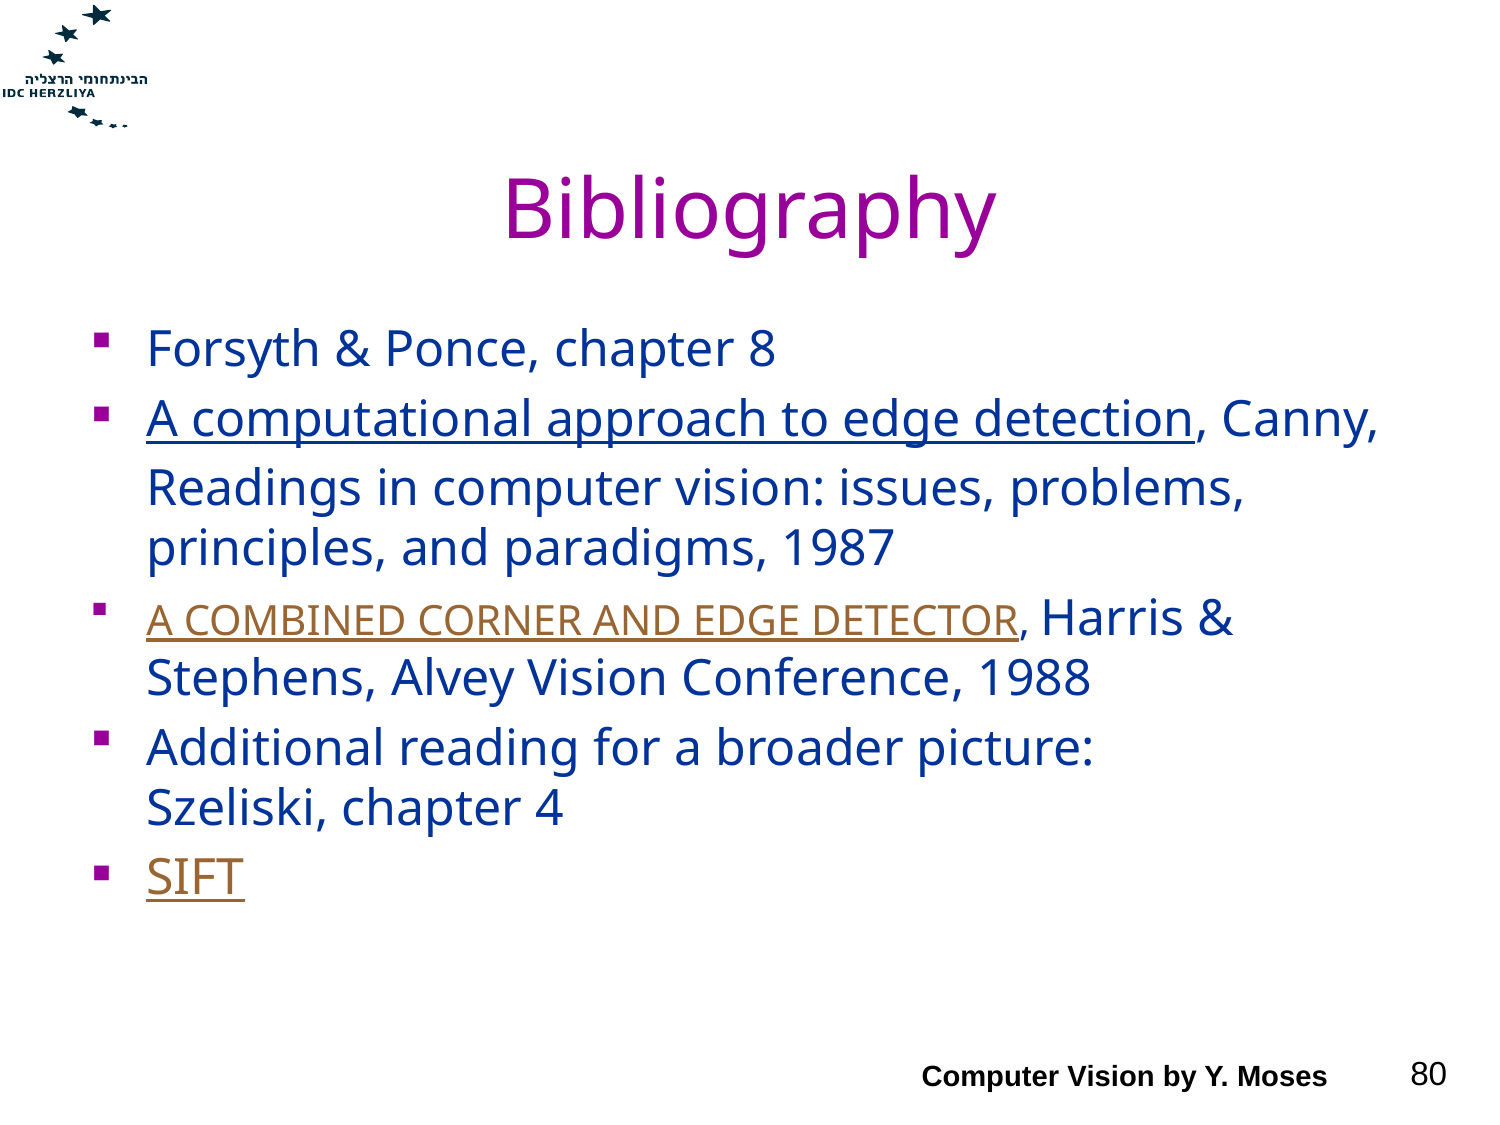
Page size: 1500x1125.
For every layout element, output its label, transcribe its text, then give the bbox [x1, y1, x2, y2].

title Bibliography [112, 74, 1388, 263]
list Forsyth & Ponce, chapter 8 A computational approach to edge detection, Canny, Readings in computer vision: issues, problems, principles, and paradigms, 1987 A COMBINED CORNER AND EDGE DETECTOR, Harris & Stephens, Alvey Vision Conference, 1988 Additional reading for a broader picture: Szeliski, chapter 4 SIFT [74, 309, 1417, 994]
slide_number 80 [1363, 1024, 1463, 1101]
picture [0, 0, 150, 134]
footer Computer Vision by Y. Moses [887, 1024, 1363, 1101]
